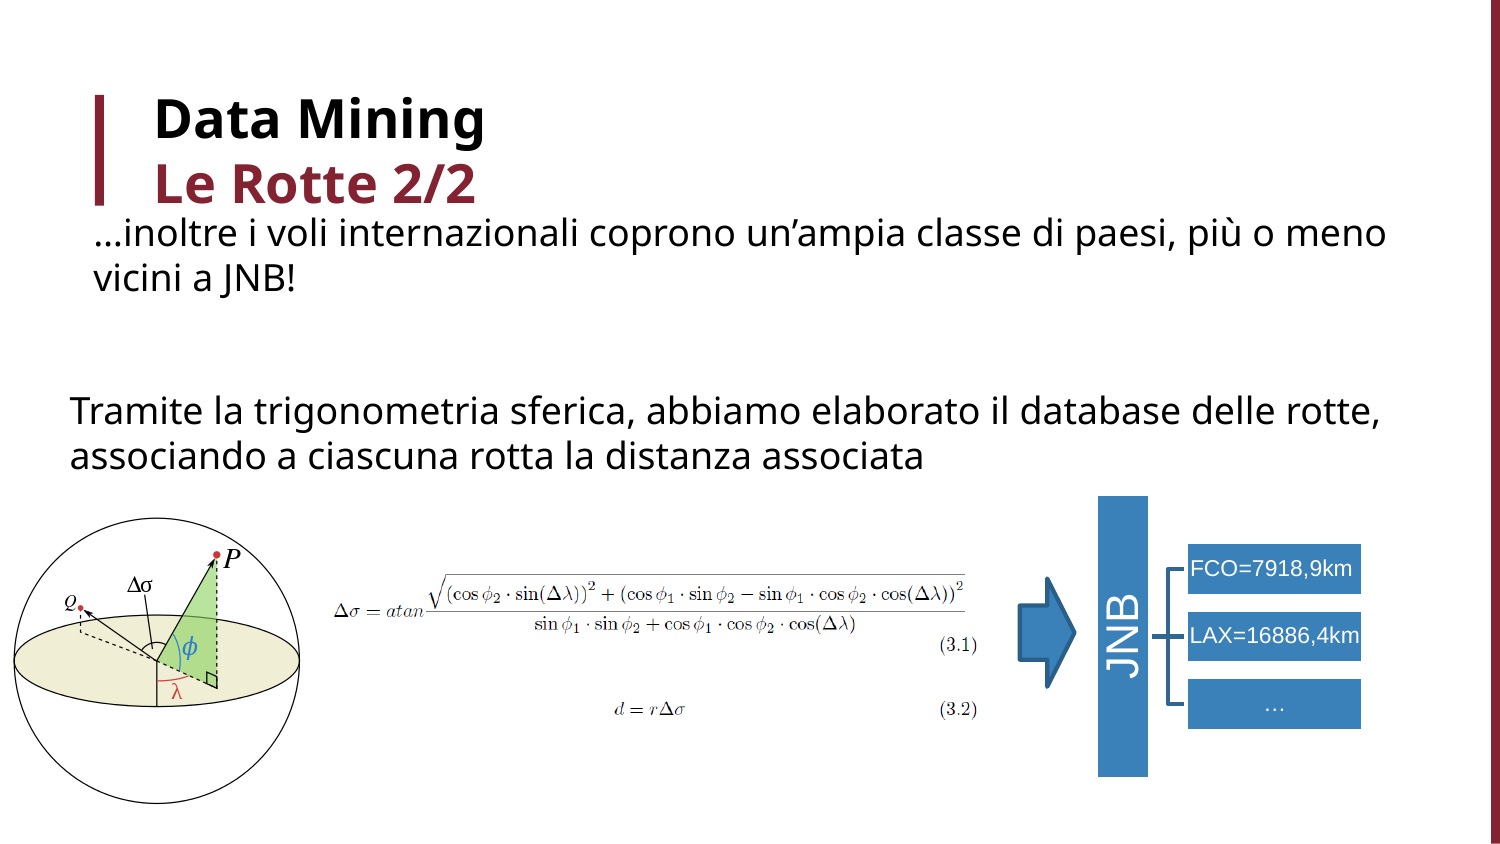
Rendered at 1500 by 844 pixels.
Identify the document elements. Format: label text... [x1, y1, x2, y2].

list …inoltre i voli internazionali coprono un’ampia classe di paesi, più o meno vicini a JNB! [59, 193, 1439, 308]
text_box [1048, 493, 1412, 780]
text_box [1017, 603, 1043, 662]
title Data Mining Le Rotte 2/2 [138, 69, 908, 193]
text_box Tramite la trigonometria sferica, abbiamo elaborato il database delle rotte, associando a ciascuna rotta la distanza associata [35, 371, 1472, 504]
picture [0, 496, 994, 826]
